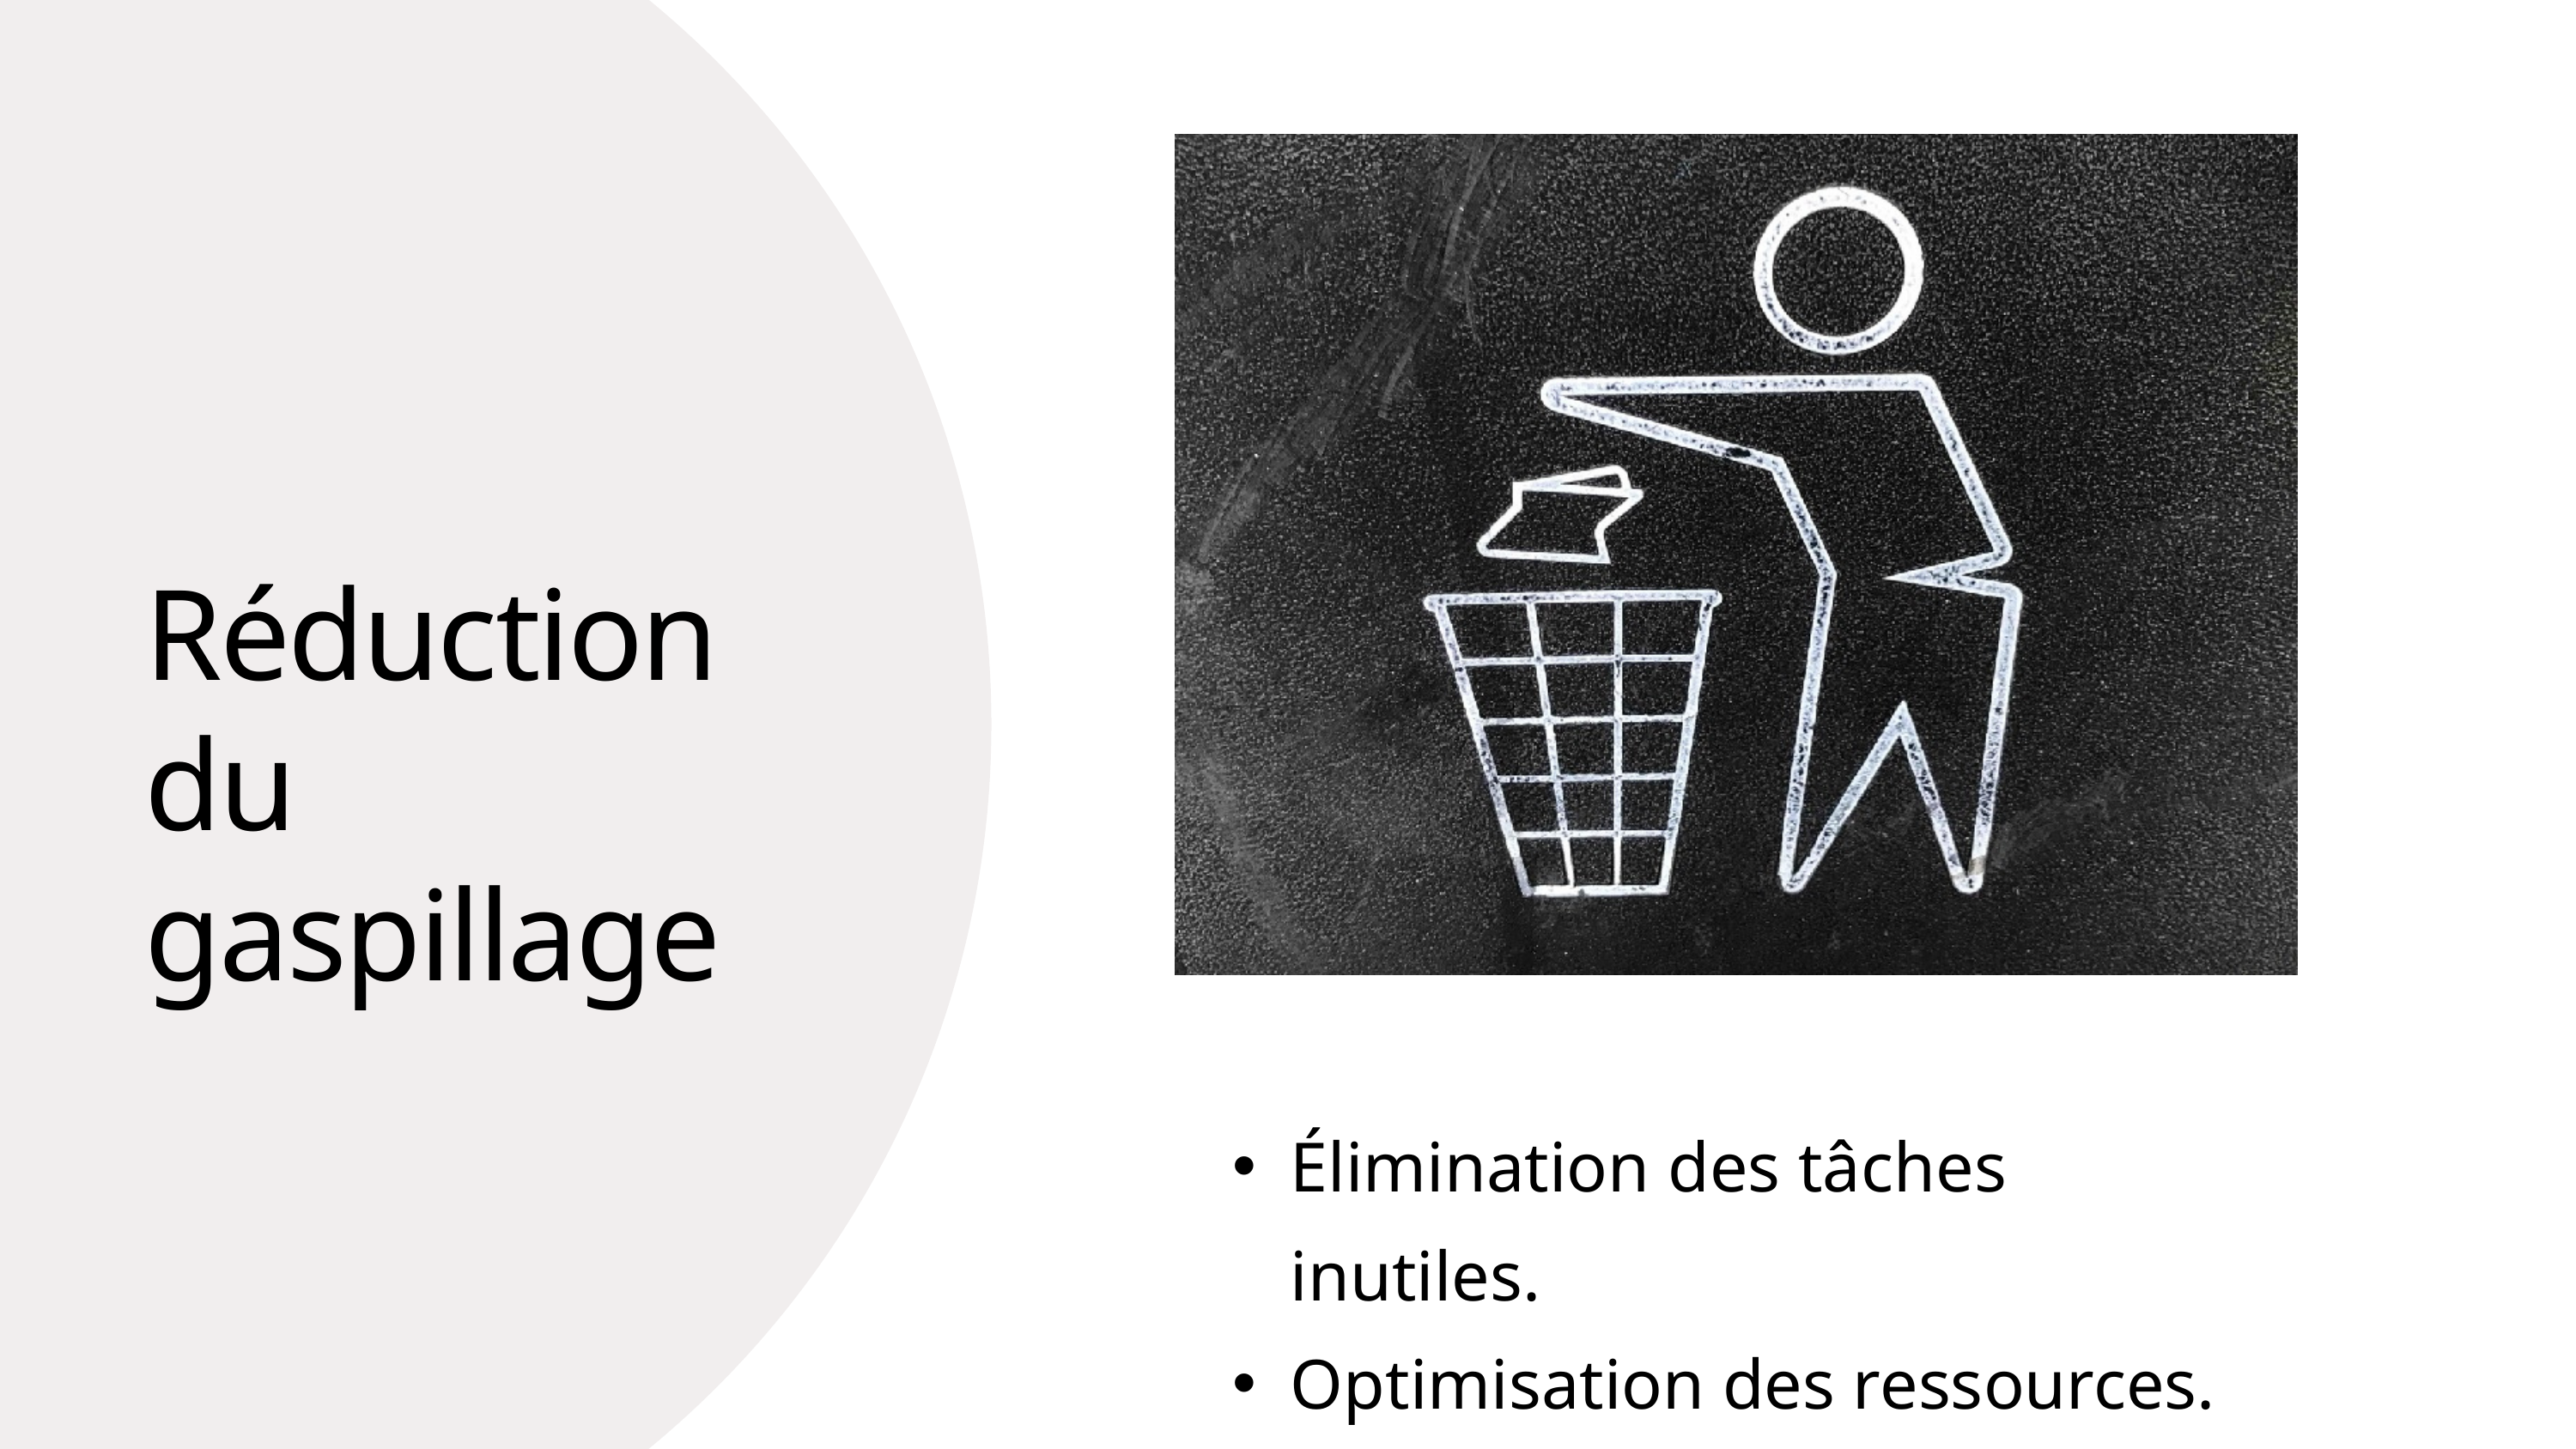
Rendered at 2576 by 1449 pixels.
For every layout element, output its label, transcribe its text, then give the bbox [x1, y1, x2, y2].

text_box Élimination des tâches inutiles. Optimisation des ressources. [1175, 1096, 2266, 1449]
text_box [0, 0, 992, 1449]
text_box [1175, 134, 2298, 975]
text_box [144, 554, 891, 1081]
